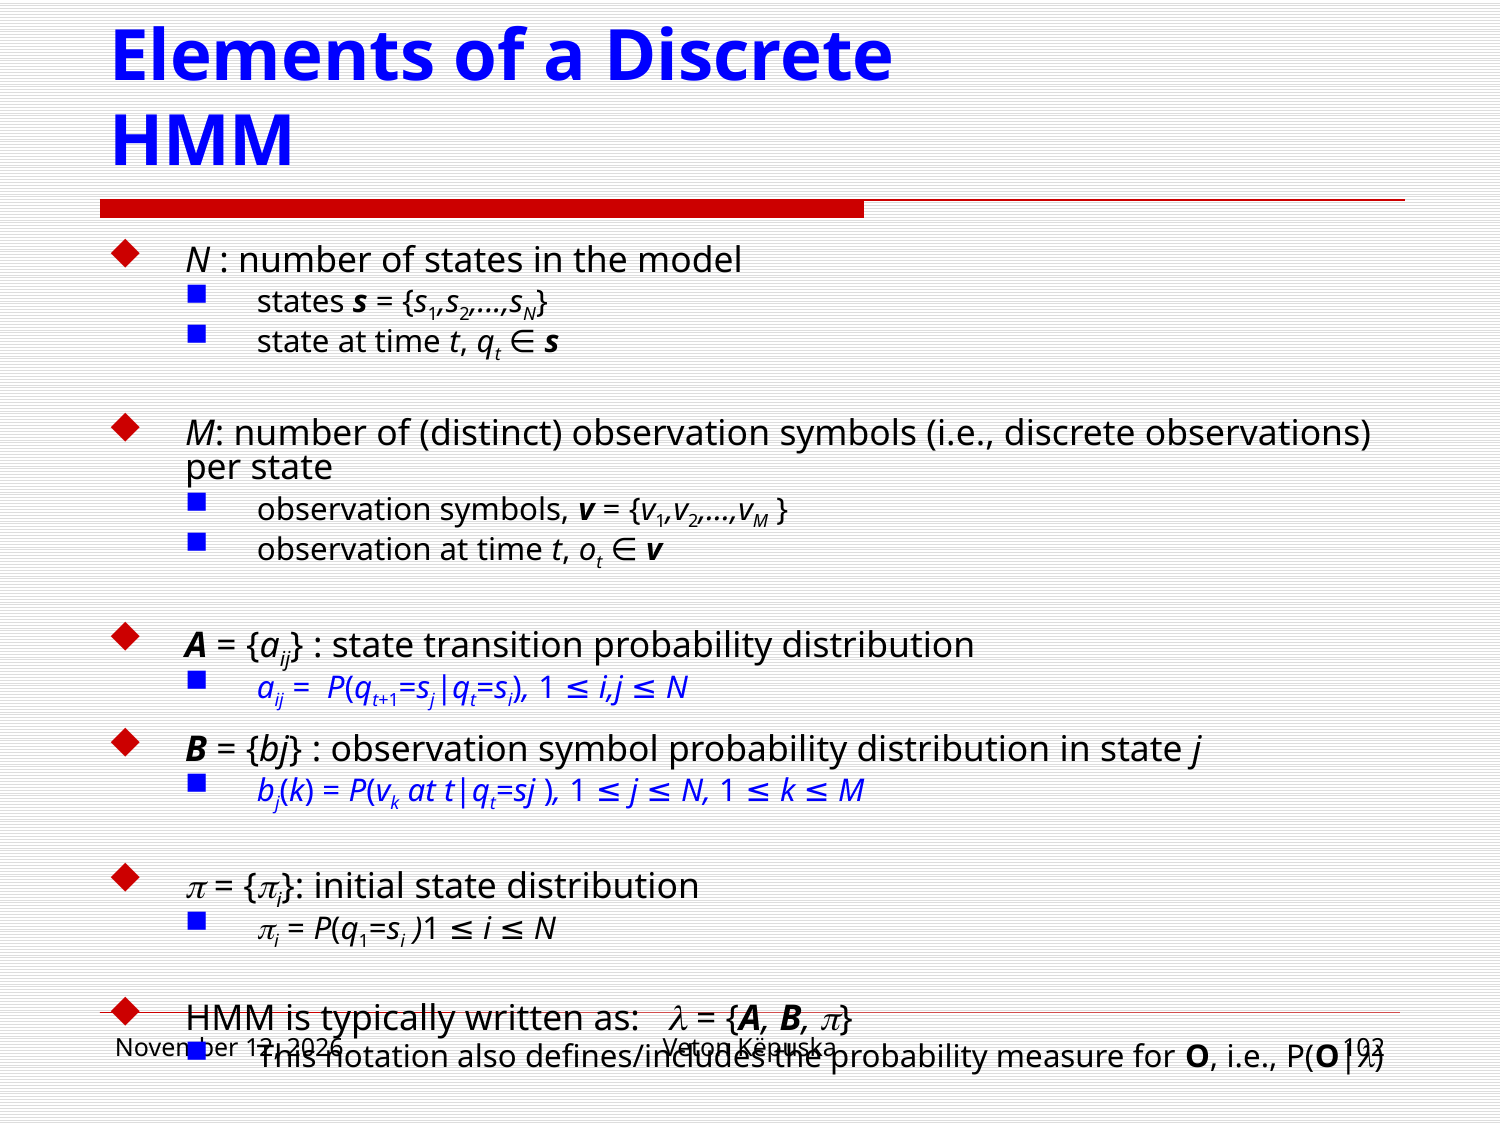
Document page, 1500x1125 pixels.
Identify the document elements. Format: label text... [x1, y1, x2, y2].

title Elements of a Discrete HMM [93, 49, 1407, 188]
slide_number 102 [1074, 1024, 1401, 1103]
footer Veton Këpuska [512, 1024, 988, 1103]
list N : number of states in the model states s = {s1,s2,...,sN} state at time t, qt ∈ s M: number of (distinct) observation symbols (i.e., discrete observations) per state observation symbols, v = {v1,v2,...,vM } observation at time t, ot ∈ v A = {aij} : state transition probability distribution aij = P(qt+1=sj|qt=si), 1 ≤ i,j ≤ N B = {bj} : observation symbol probability distribution in state j bj(k) = P(vk at t|qt=sj ), 1 ≤ j ≤ N, 1 ≤ k ≤ M  = {i}: initial state distribution i = P(q1=si )1 ≤ i ≤ N HMM is typically written as:  = {A, B, } This notation also defines/includes the probability measure for O, i.e., P(O|) [92, 237, 1406, 988]
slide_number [99, 1024, 426, 1103]
